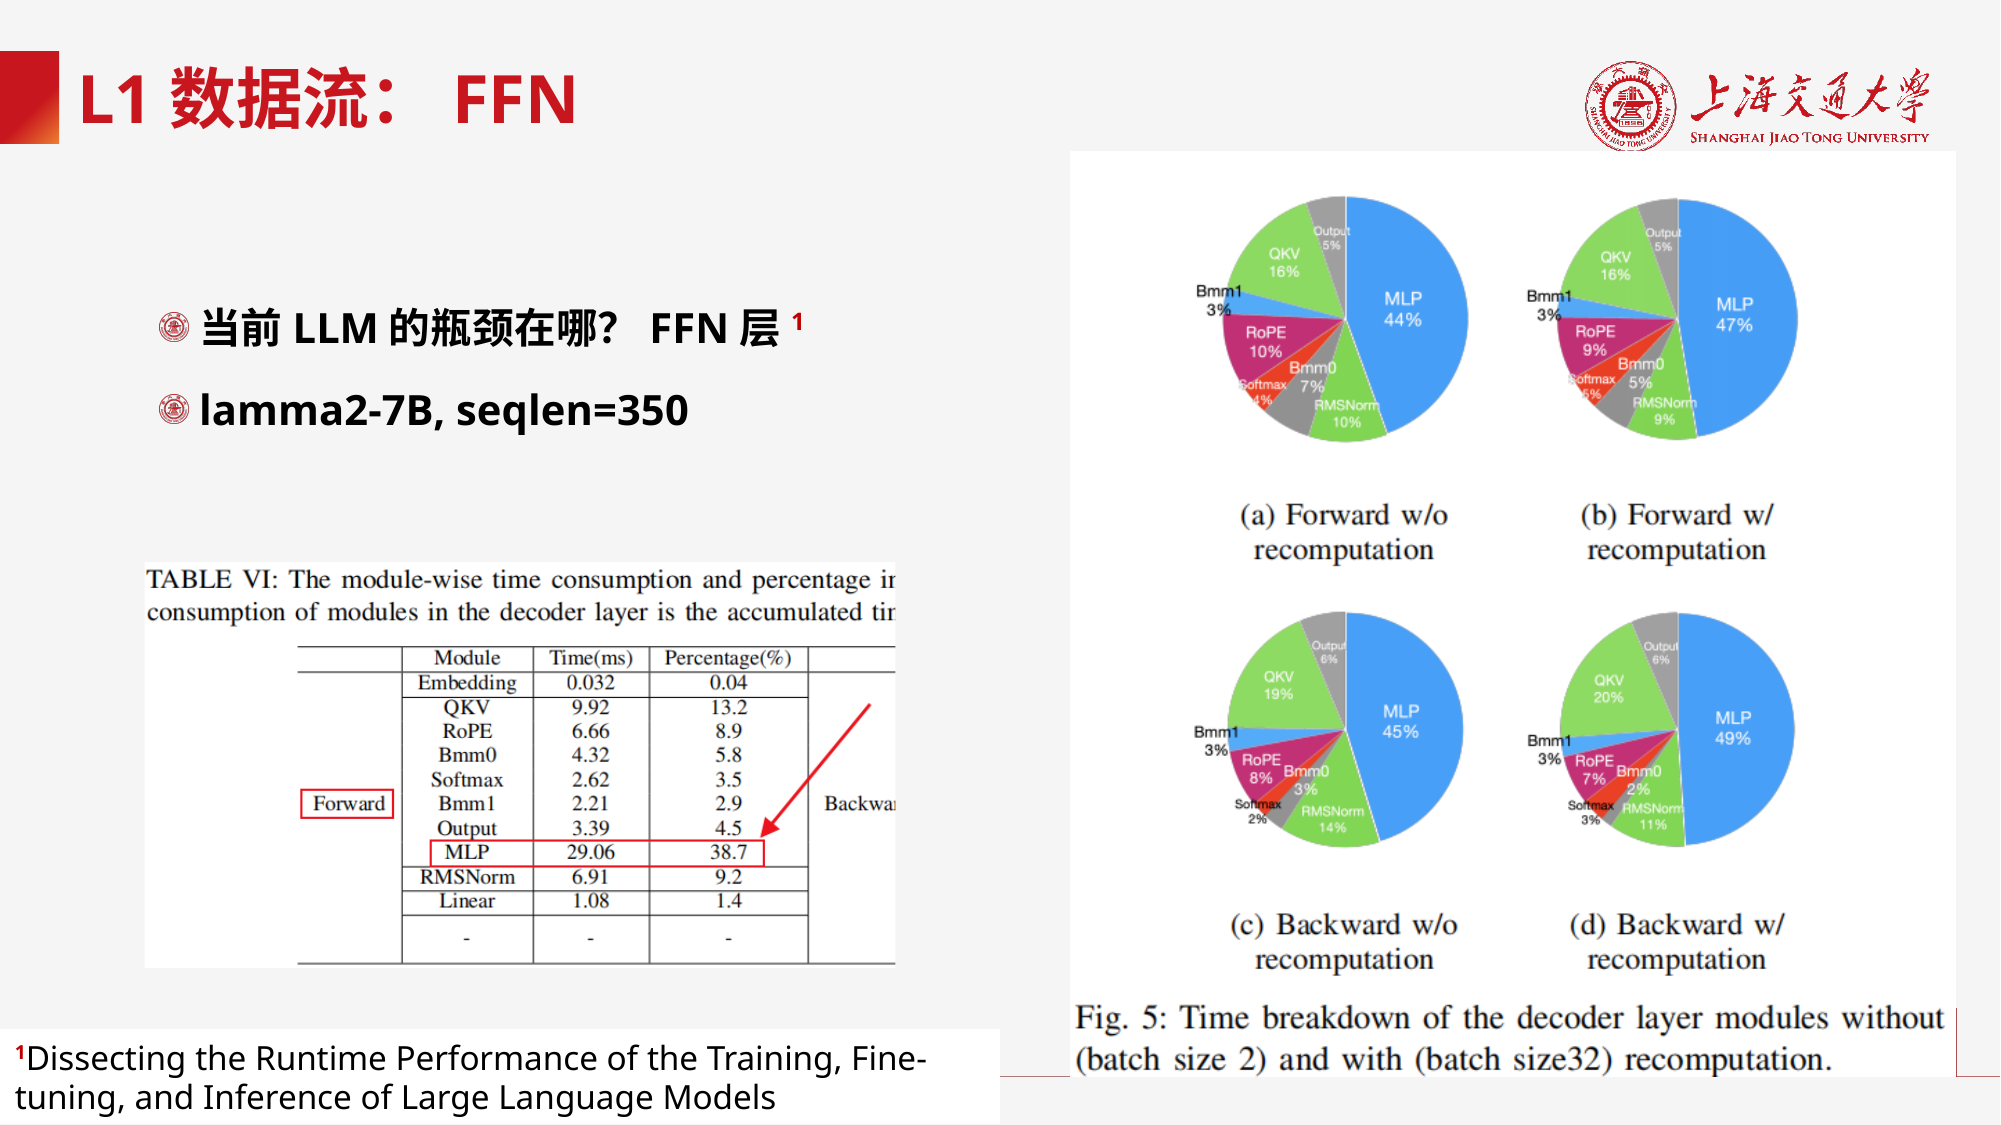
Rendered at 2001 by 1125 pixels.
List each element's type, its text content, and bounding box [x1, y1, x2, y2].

text_box 1Dissecting the Runtime Performance of the Training, Fine-tuning, and Inference of Large Language Models [0, 1029, 1000, 1124]
list 当前LLM的瓶颈在哪？FFN层1 lamma2-7B, seqlen=350 [144, 284, 962, 480]
picture [159, 312, 189, 342]
picture [144, 562, 896, 968]
picture [0, 43, 2000, 1077]
title L1数据流：FFN [62, 43, 773, 152]
picture [159, 394, 189, 424]
